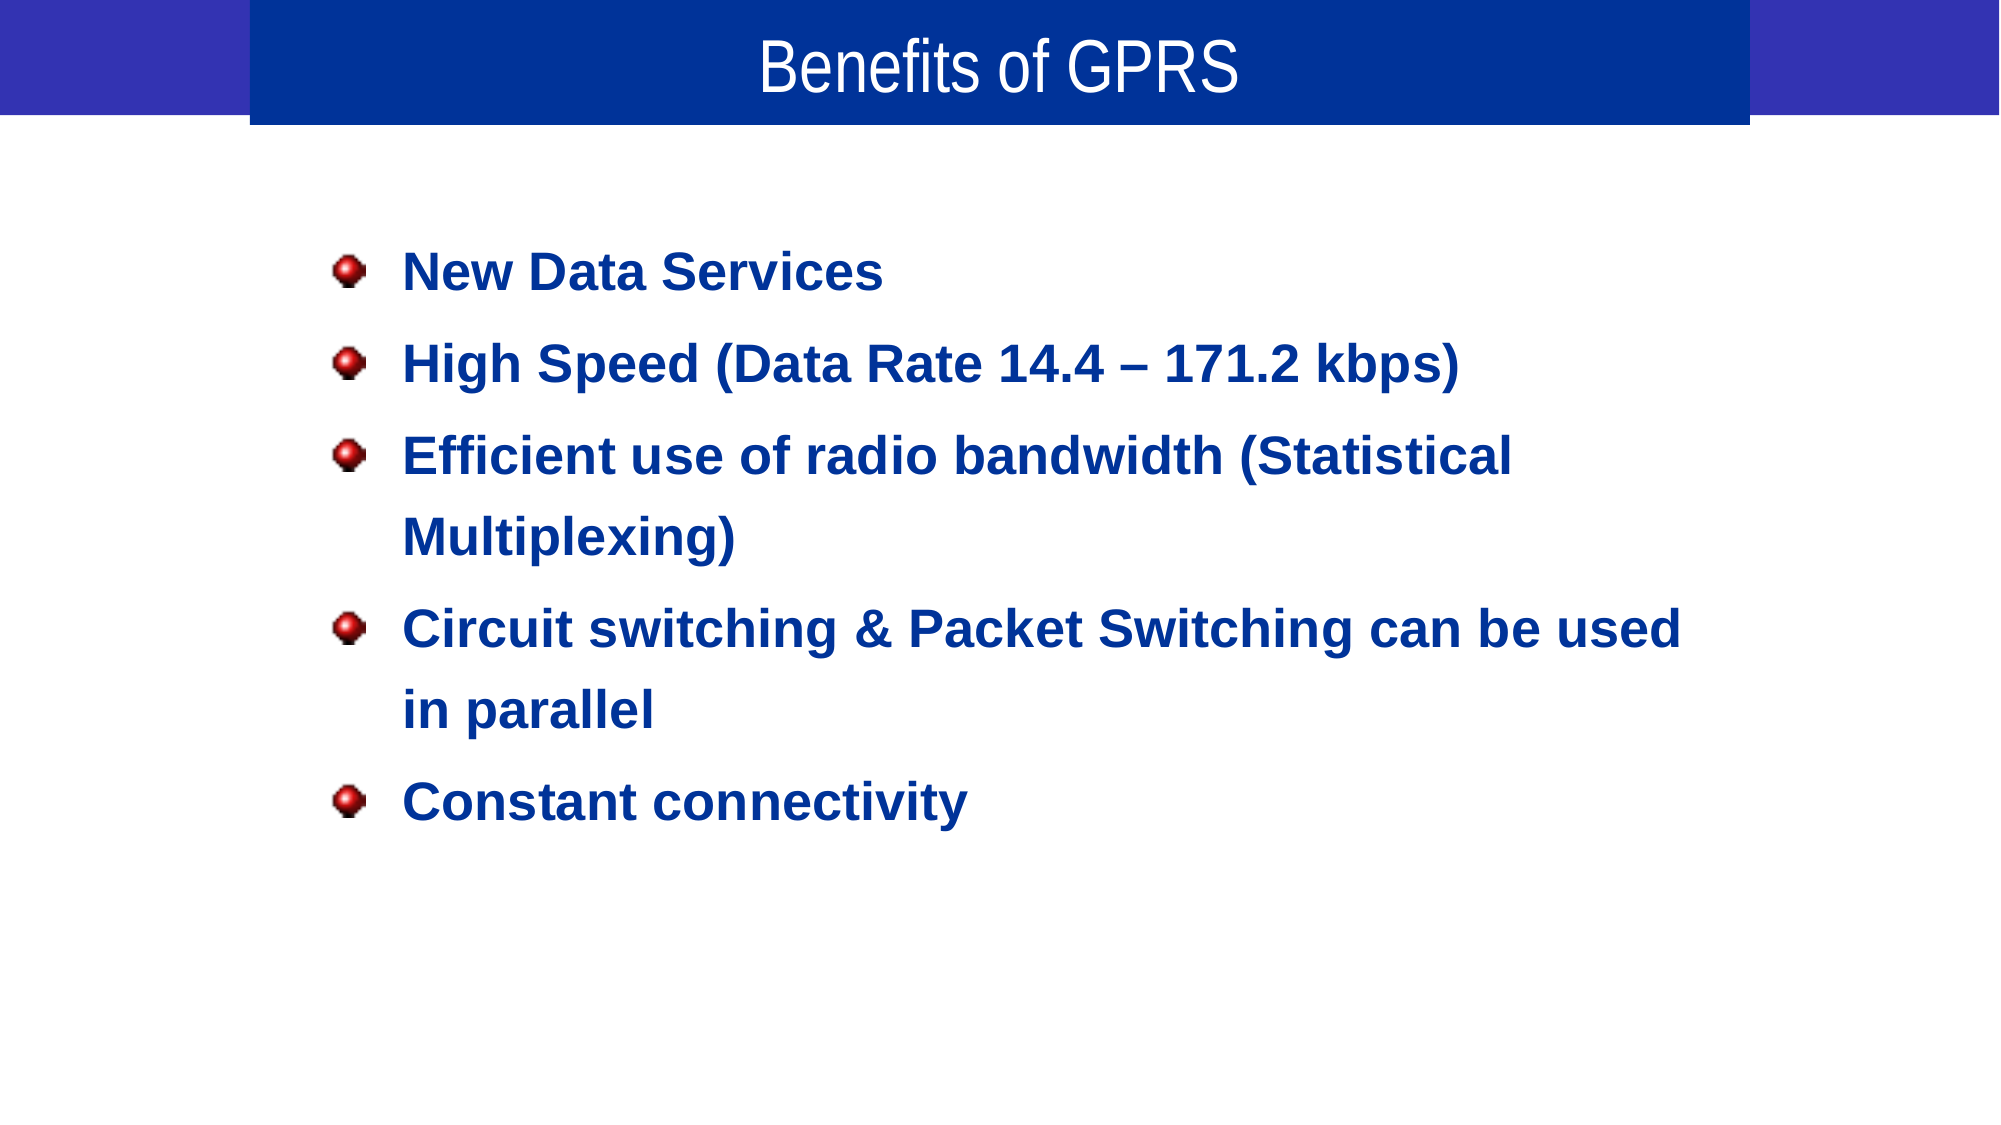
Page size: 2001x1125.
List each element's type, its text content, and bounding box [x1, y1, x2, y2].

picture [327, 606, 366, 645]
picture [327, 779, 366, 818]
text_box Benefits of GPRS [249, 0, 1750, 125]
picture [327, 433, 366, 472]
picture [327, 249, 366, 288]
text_box New Data Services High Speed (Data Rate 14.4 – 171.2 kbps) Efficient use of radio bandwidth (Statistical Multiplexing) Circuit switching & Packet Switching can be used in parallel Constant connectivity [312, 212, 1750, 888]
picture [327, 341, 366, 380]
